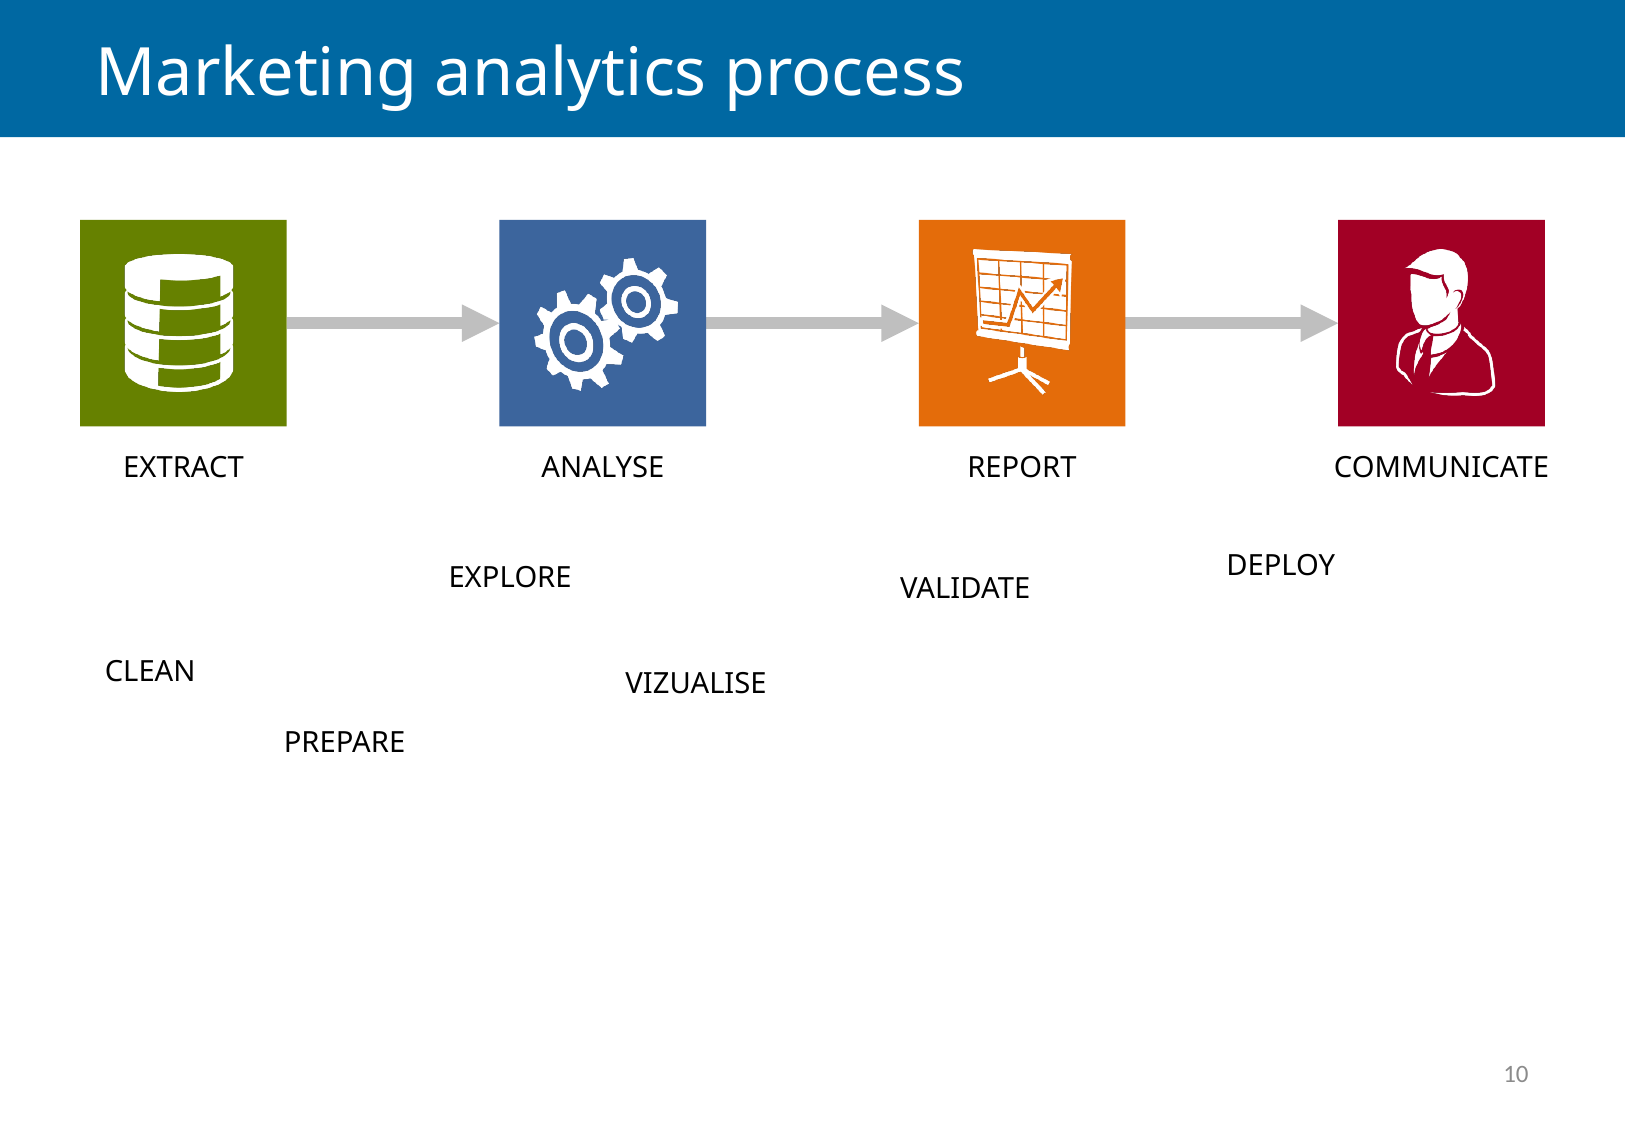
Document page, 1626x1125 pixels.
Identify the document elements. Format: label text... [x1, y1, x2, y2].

text_box PREPARE [268, 715, 421, 766]
text_box DEPLOY [1211, 538, 1351, 589]
text_box VIZUALISE [610, 656, 782, 707]
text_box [918, 219, 1126, 493]
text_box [499, 219, 707, 493]
title Marketing analytics process [80, 0, 1543, 138]
text_box CLEAN [89, 645, 211, 695]
text_box EXPLORE [433, 550, 587, 601]
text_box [1308, 219, 1575, 493]
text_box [79, 219, 287, 493]
slide_number 10 [1164, 1042, 1544, 1103]
text_box VALIDATE [885, 562, 1046, 613]
